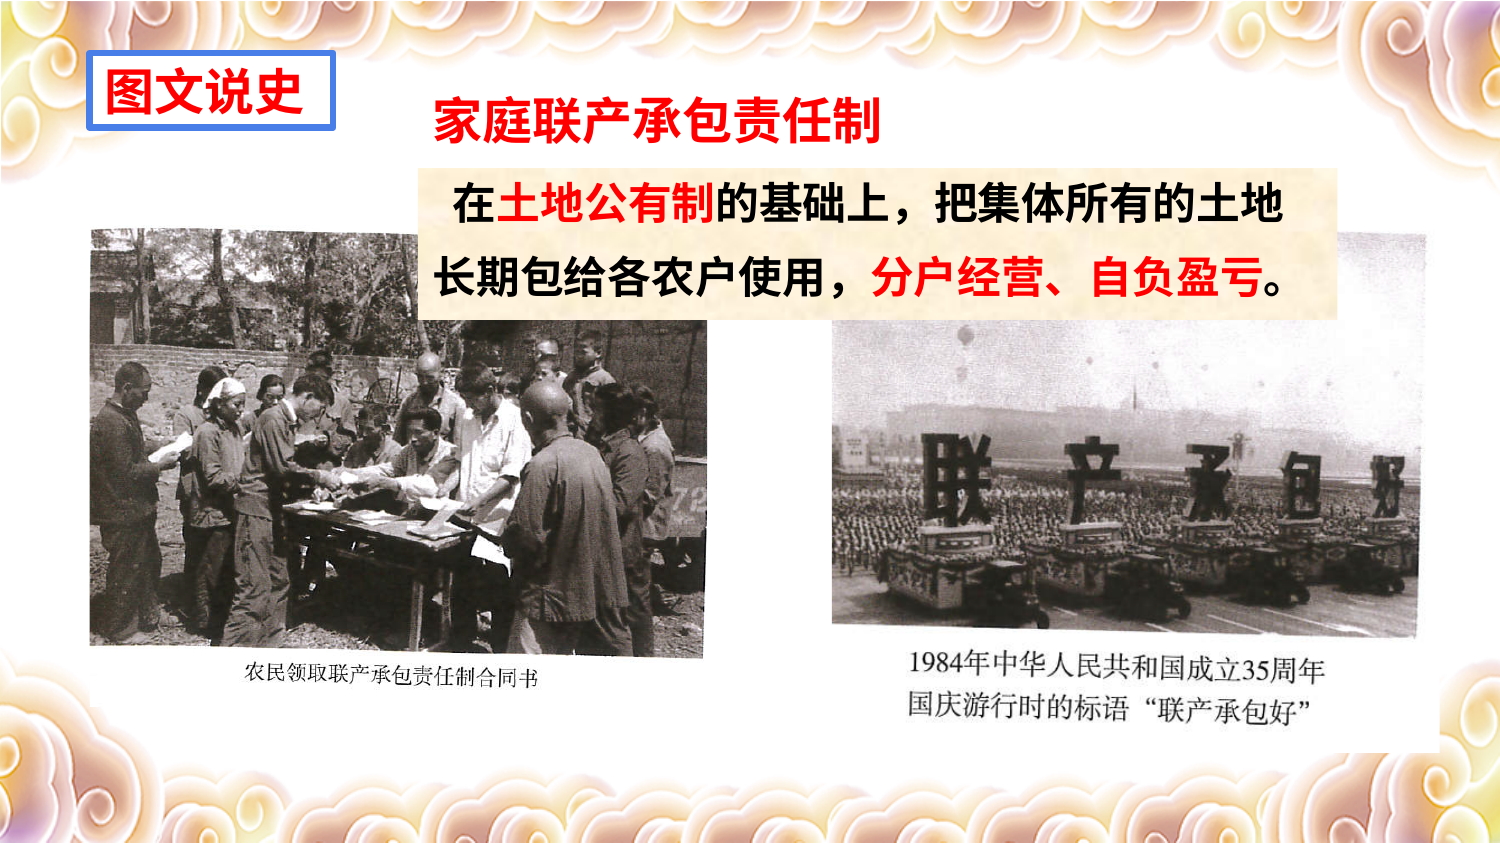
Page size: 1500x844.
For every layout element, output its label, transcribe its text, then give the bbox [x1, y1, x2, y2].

picture [0, 0, 1500, 843]
text_box 在土地公有制的基础上，把集体所有的土地 长期包给各农户使用，分户经营、自负盈亏。 [708, 239, 831, 320]
